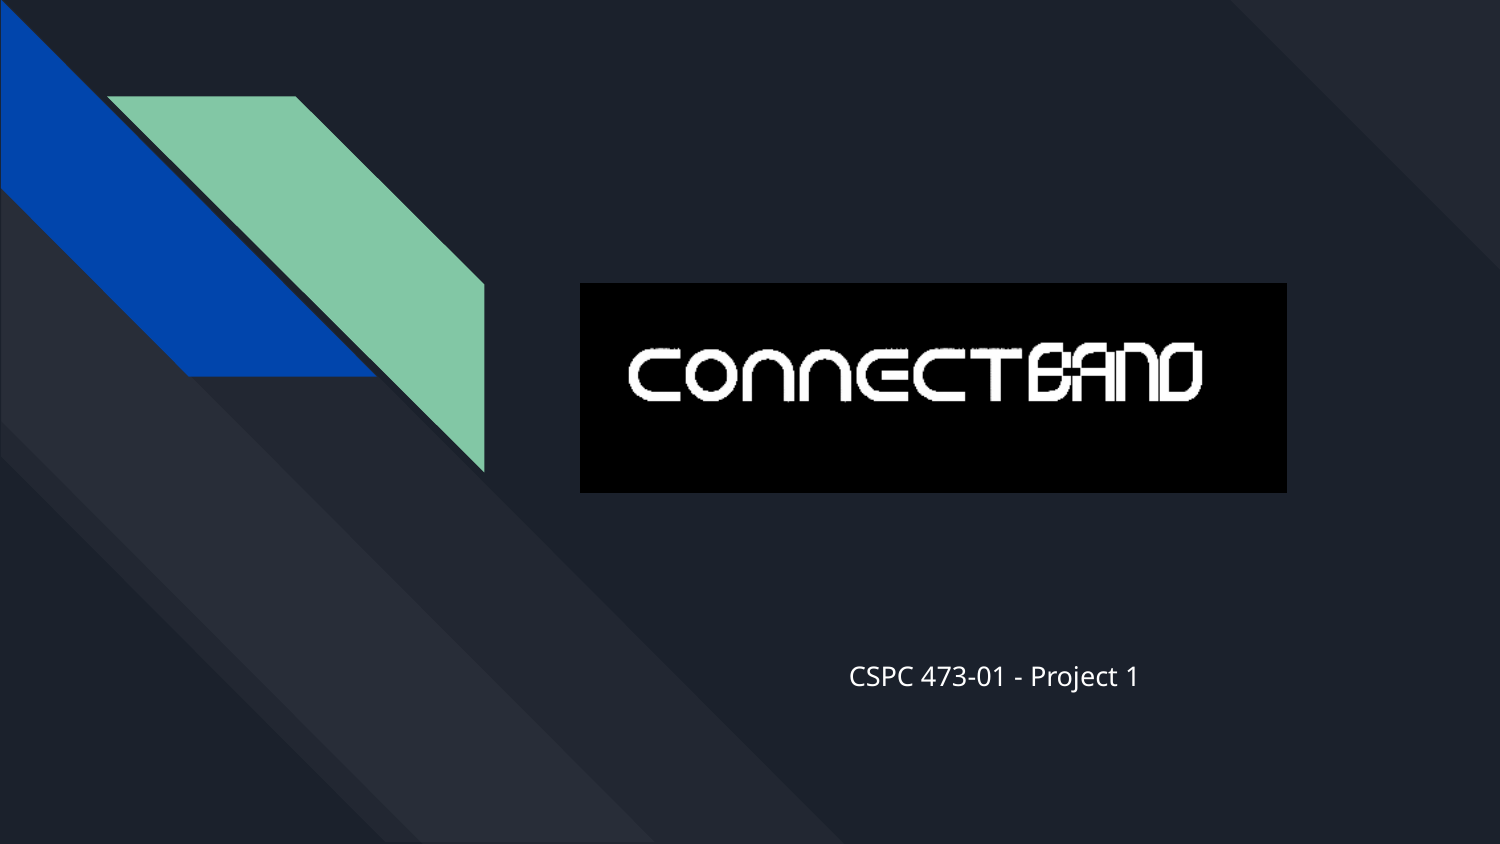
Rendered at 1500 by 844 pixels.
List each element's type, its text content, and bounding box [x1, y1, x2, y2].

title ConnectBand [580, 258, 1404, 518]
subtitle CSPC 473-01 - Project 1 [833, 643, 1404, 727]
picture [579, 283, 1287, 494]
